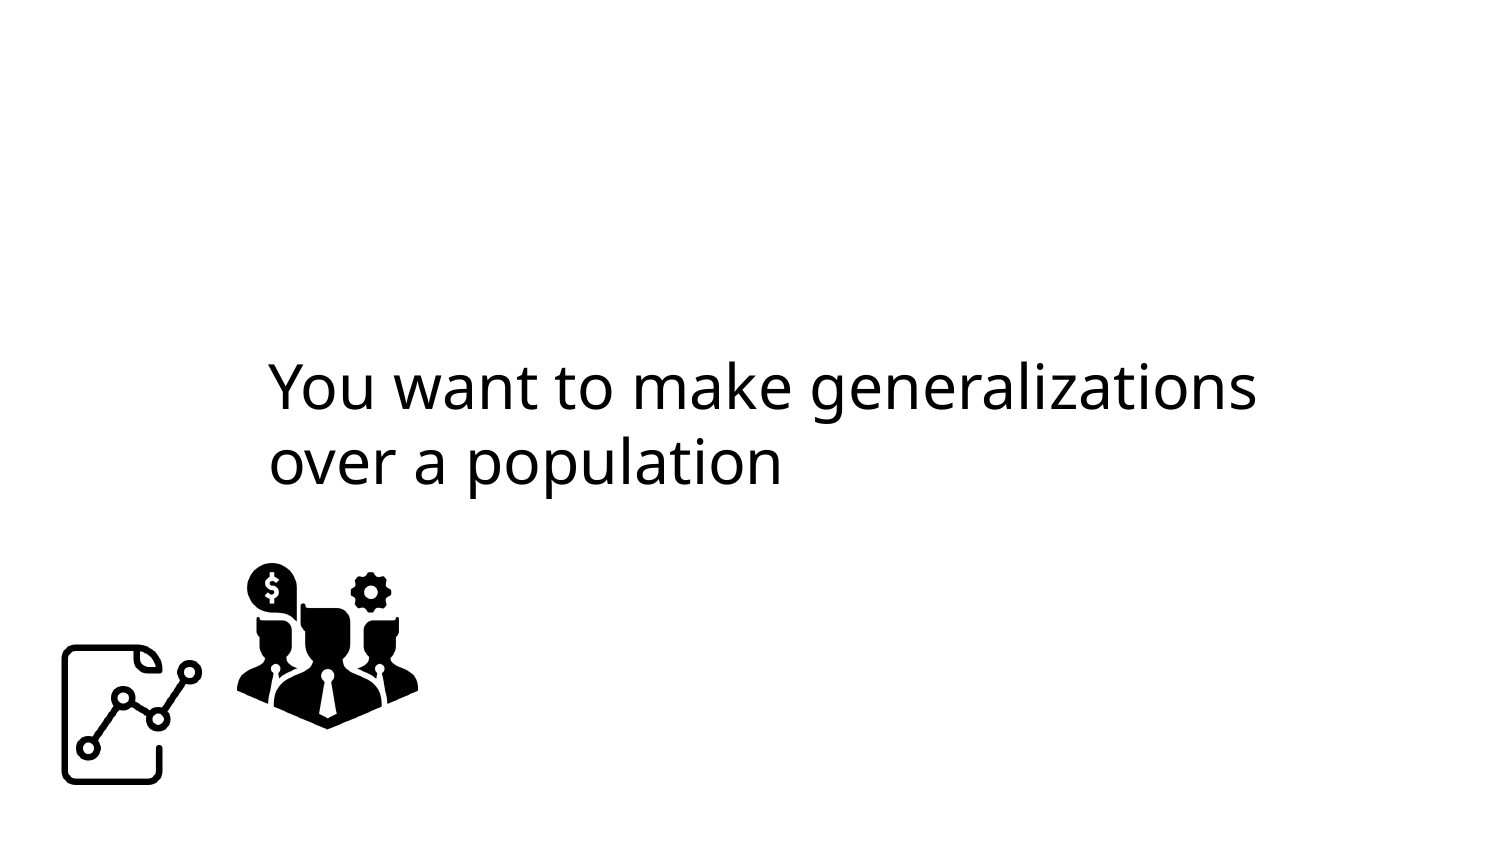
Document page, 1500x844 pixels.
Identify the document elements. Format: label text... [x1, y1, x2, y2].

picture [60, 643, 204, 786]
picture [237, 554, 418, 735]
title You want to make generalizations over a population [253, 188, 1296, 656]
